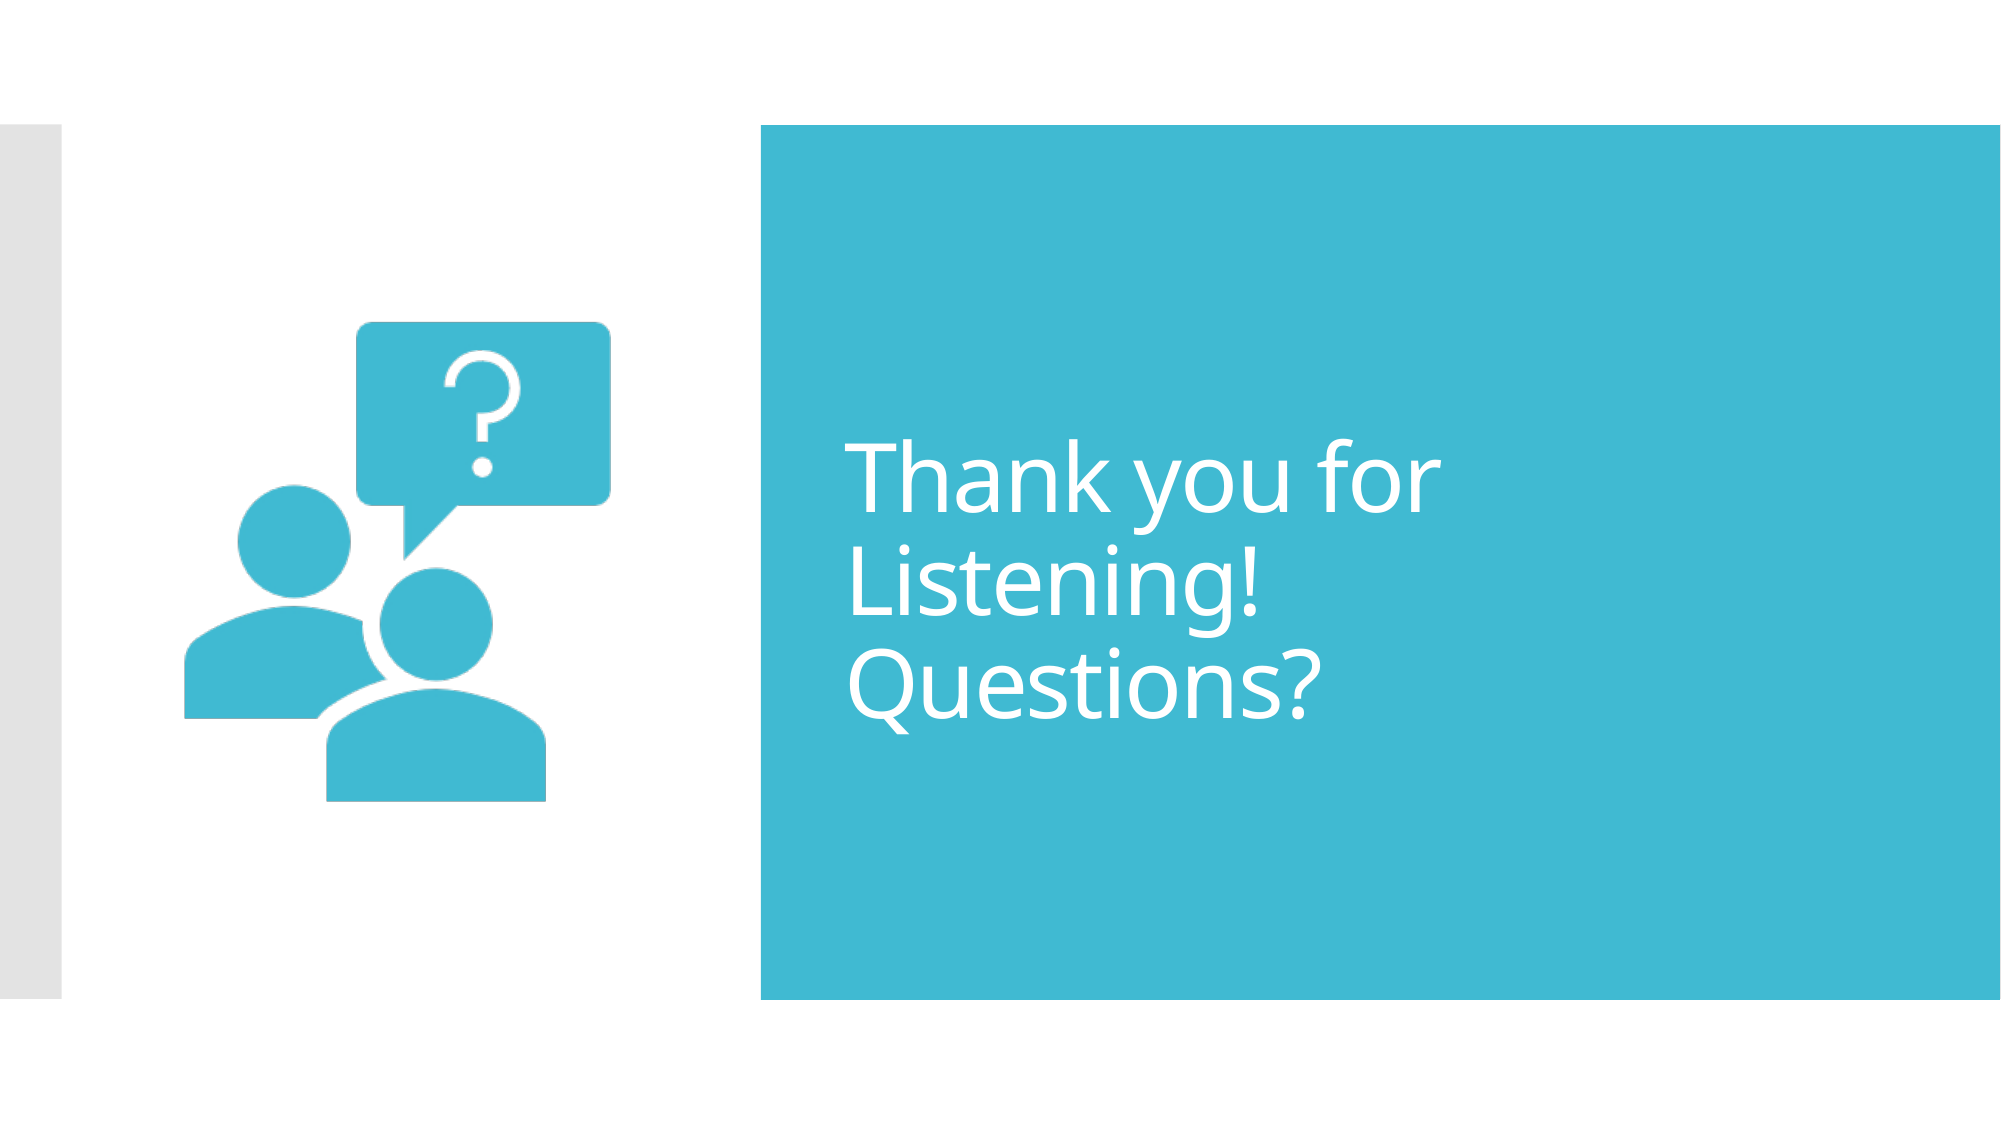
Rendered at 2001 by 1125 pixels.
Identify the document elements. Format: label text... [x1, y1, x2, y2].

title Thank you for Listening! Questions? [829, 213, 1825, 747]
text_box [0, 0, 2000, 1125]
text_box [0, 124, 63, 1000]
picture [113, 277, 682, 846]
text_box [760, 124, 2000, 1001]
